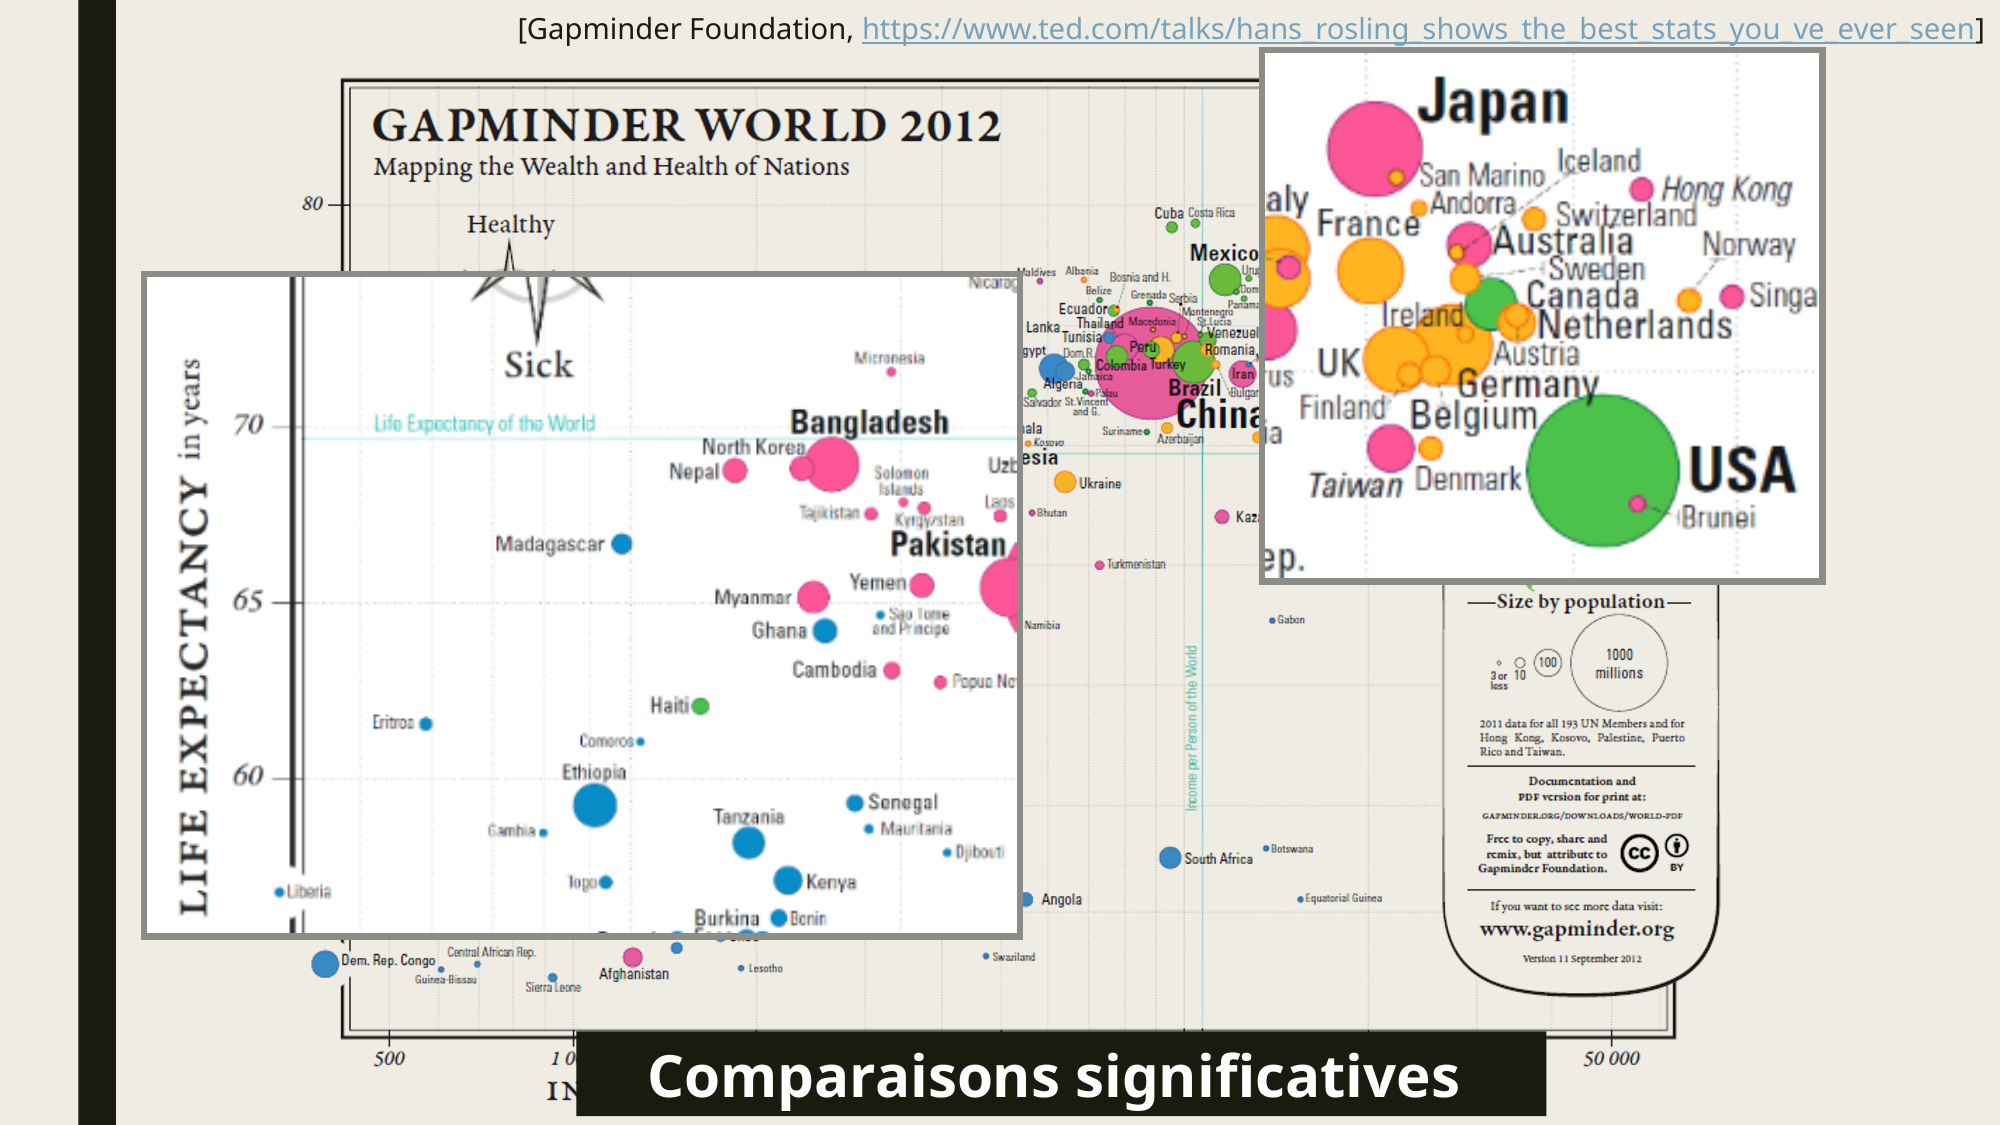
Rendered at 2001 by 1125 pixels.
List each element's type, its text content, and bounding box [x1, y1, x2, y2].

picture [147, 51, 1820, 1123]
text_box [Gapminder Foundation, https://www.ted.com/talks/hans_rosling_shows_the_best_stats_you_ve_ever_seen] [120, 0, 2000, 60]
